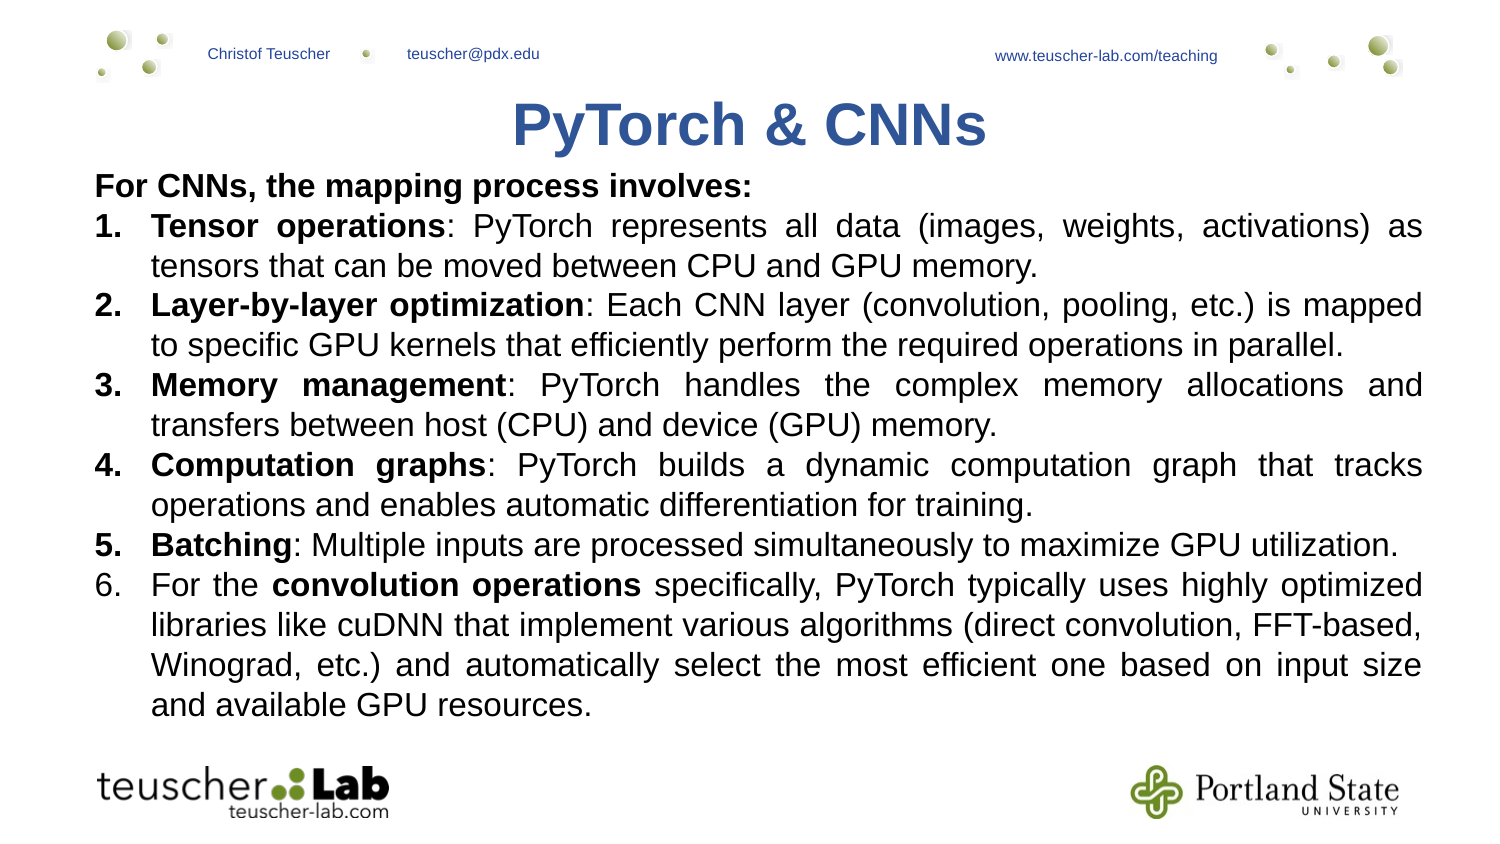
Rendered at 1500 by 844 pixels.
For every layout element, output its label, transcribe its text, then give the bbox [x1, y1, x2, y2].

picture [97, 766, 389, 818]
text_box PyTorch & CNNs [0, 88, 1500, 165]
picture [1130, 765, 1399, 819]
text_box For CNNs, the mapping process involves: Tensor operations: PyTorch represents all data (images, weights, activations) as tensors that can be moved between CPU and GPU memory. Layer-by-layer optimization: Each CNN layer (convolution, pooling, etc.) is mapped to specific GPU kernels that efficiently perform the required operations in parallel. Memory management: PyTorch handles the complex memory allocations and transfers between host (CPU) and device (GPU) memory. Computation graphs: PyTorch builds a dynamic computation graph that tracks operations and enables automatic differentiation for training. Batching: Multiple inputs are processed simultaneously to maximize GPU utilization. For the convolution operations specifically, PyTorch typically uses highly optimized libraries like cuDNN that implement various algorithms (direct convolution, FFT-based, Winograd, etc.) and automatically select the most efficient one based on input size and available GPU resources. [79, 156, 1440, 731]
